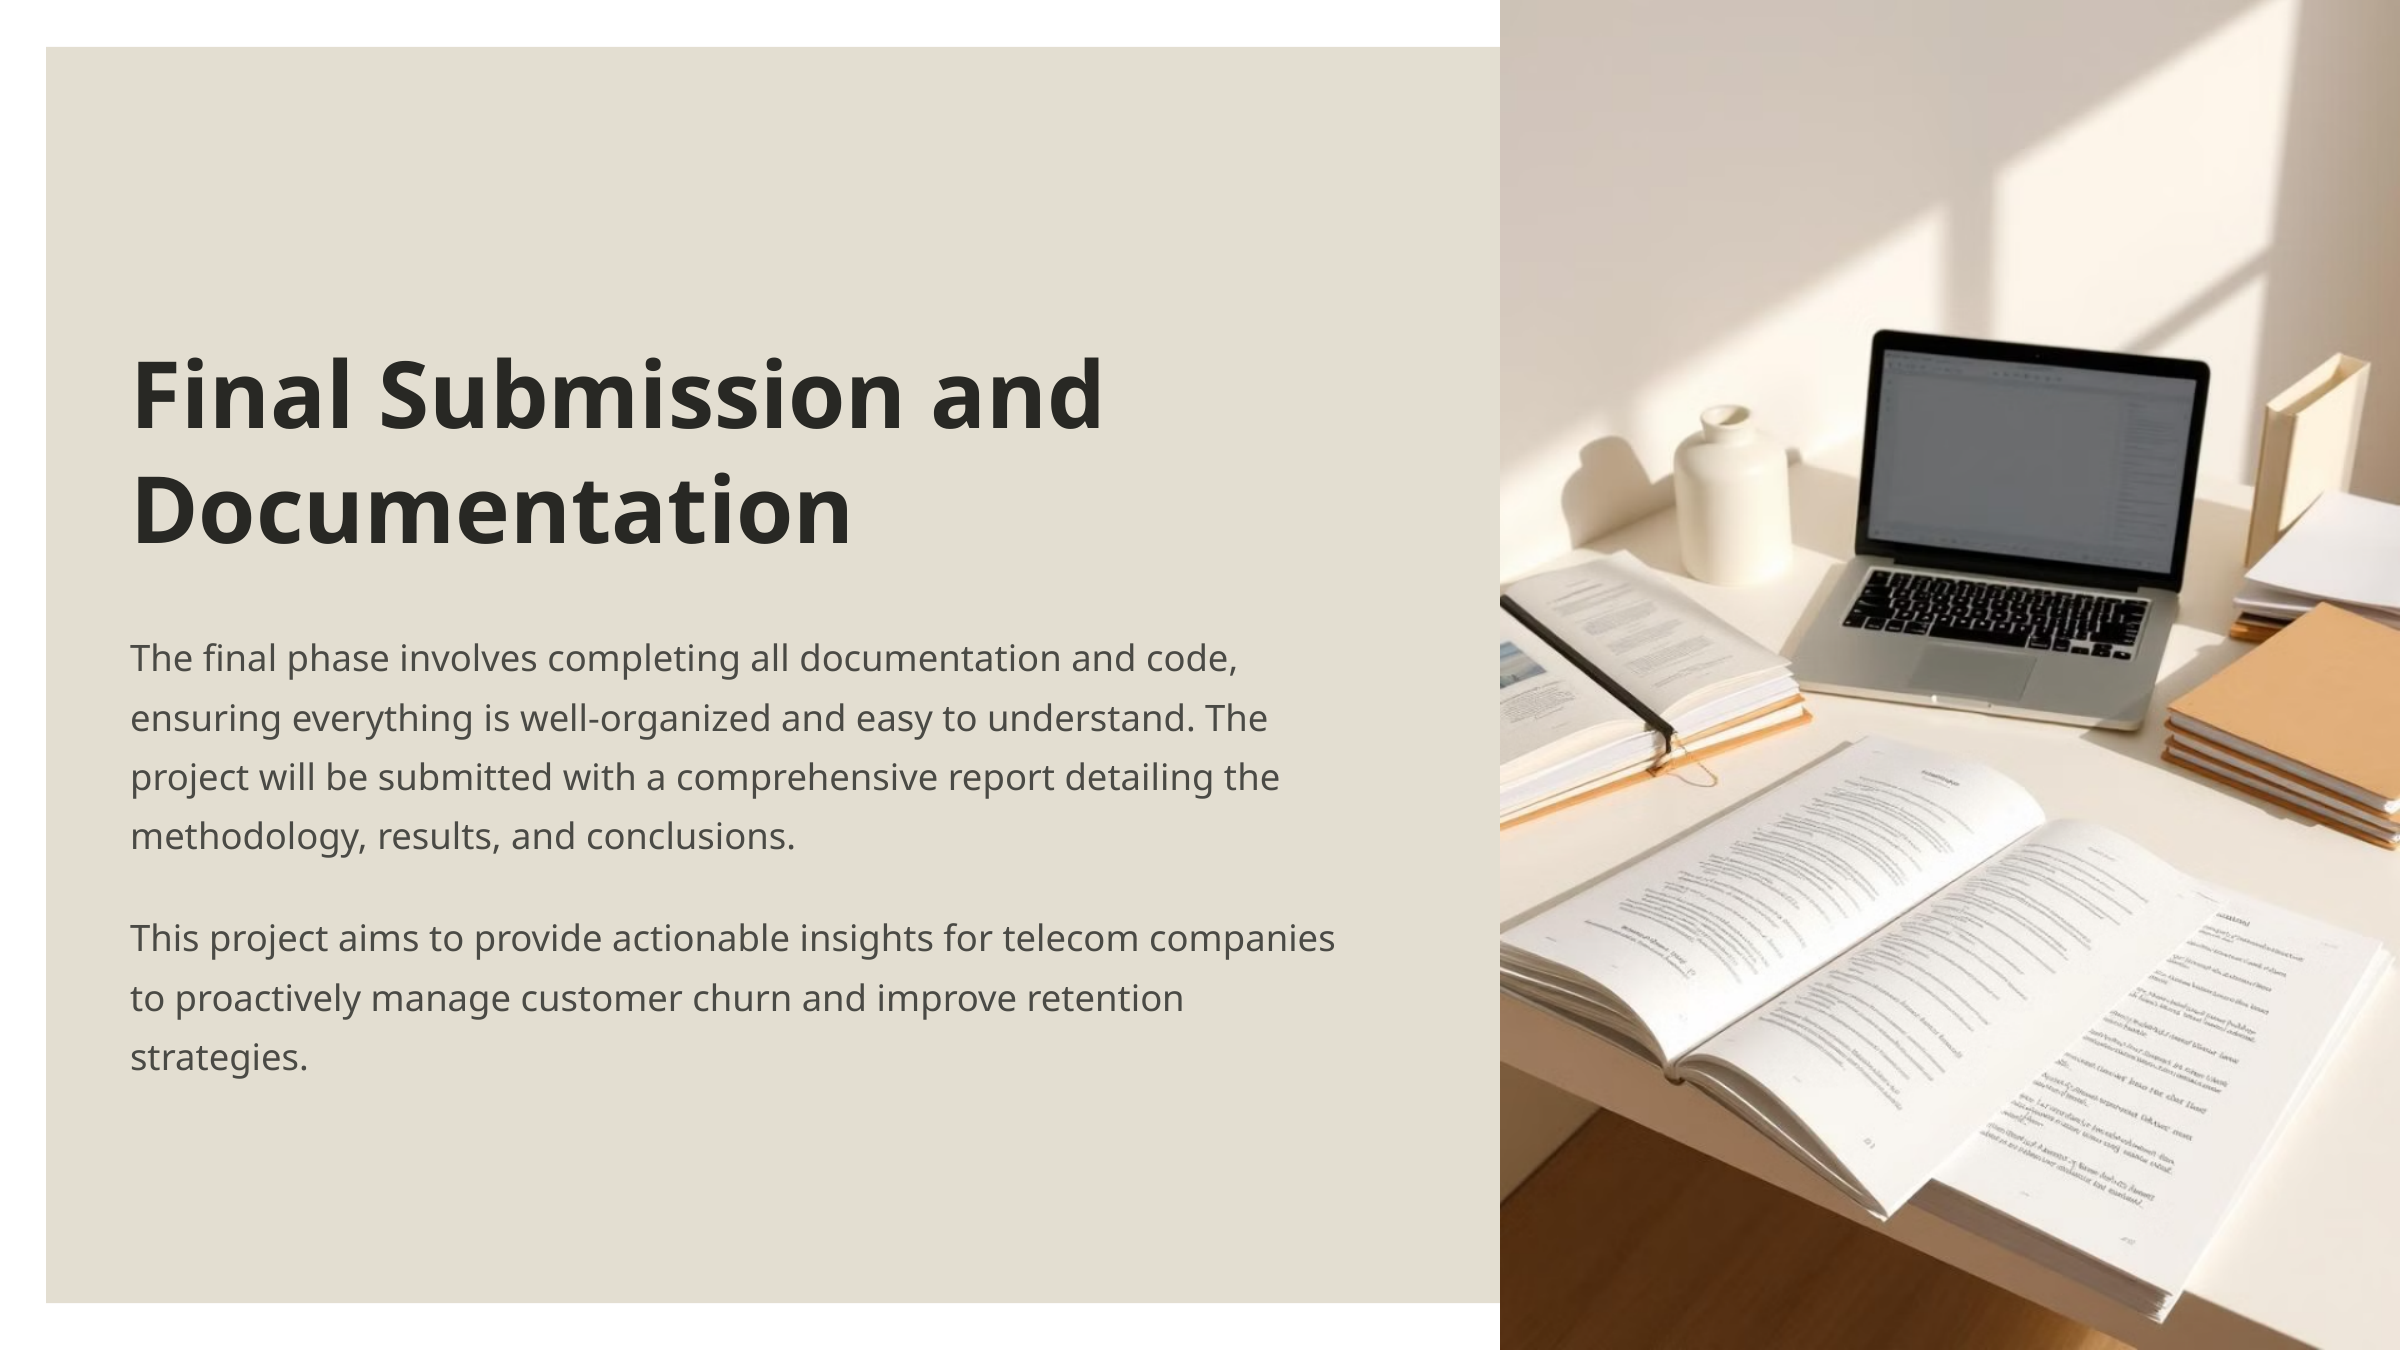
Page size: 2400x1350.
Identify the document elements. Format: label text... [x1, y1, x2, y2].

text_box This project aims to provide actionable insights for telecom companies to proactively manage customer churn and improve retention strategies. [130, 899, 1370, 1019]
text_box The final phase involves completing all documentation and code, ensuring everything is well-organized and easy to understand. The project will be submitted with a comprehensive report detailing the methodology, results, and conclusions. [130, 619, 1370, 858]
text_box Final Submission and Documentation [130, 331, 1370, 564]
picture [1499, 0, 2400, 1350]
